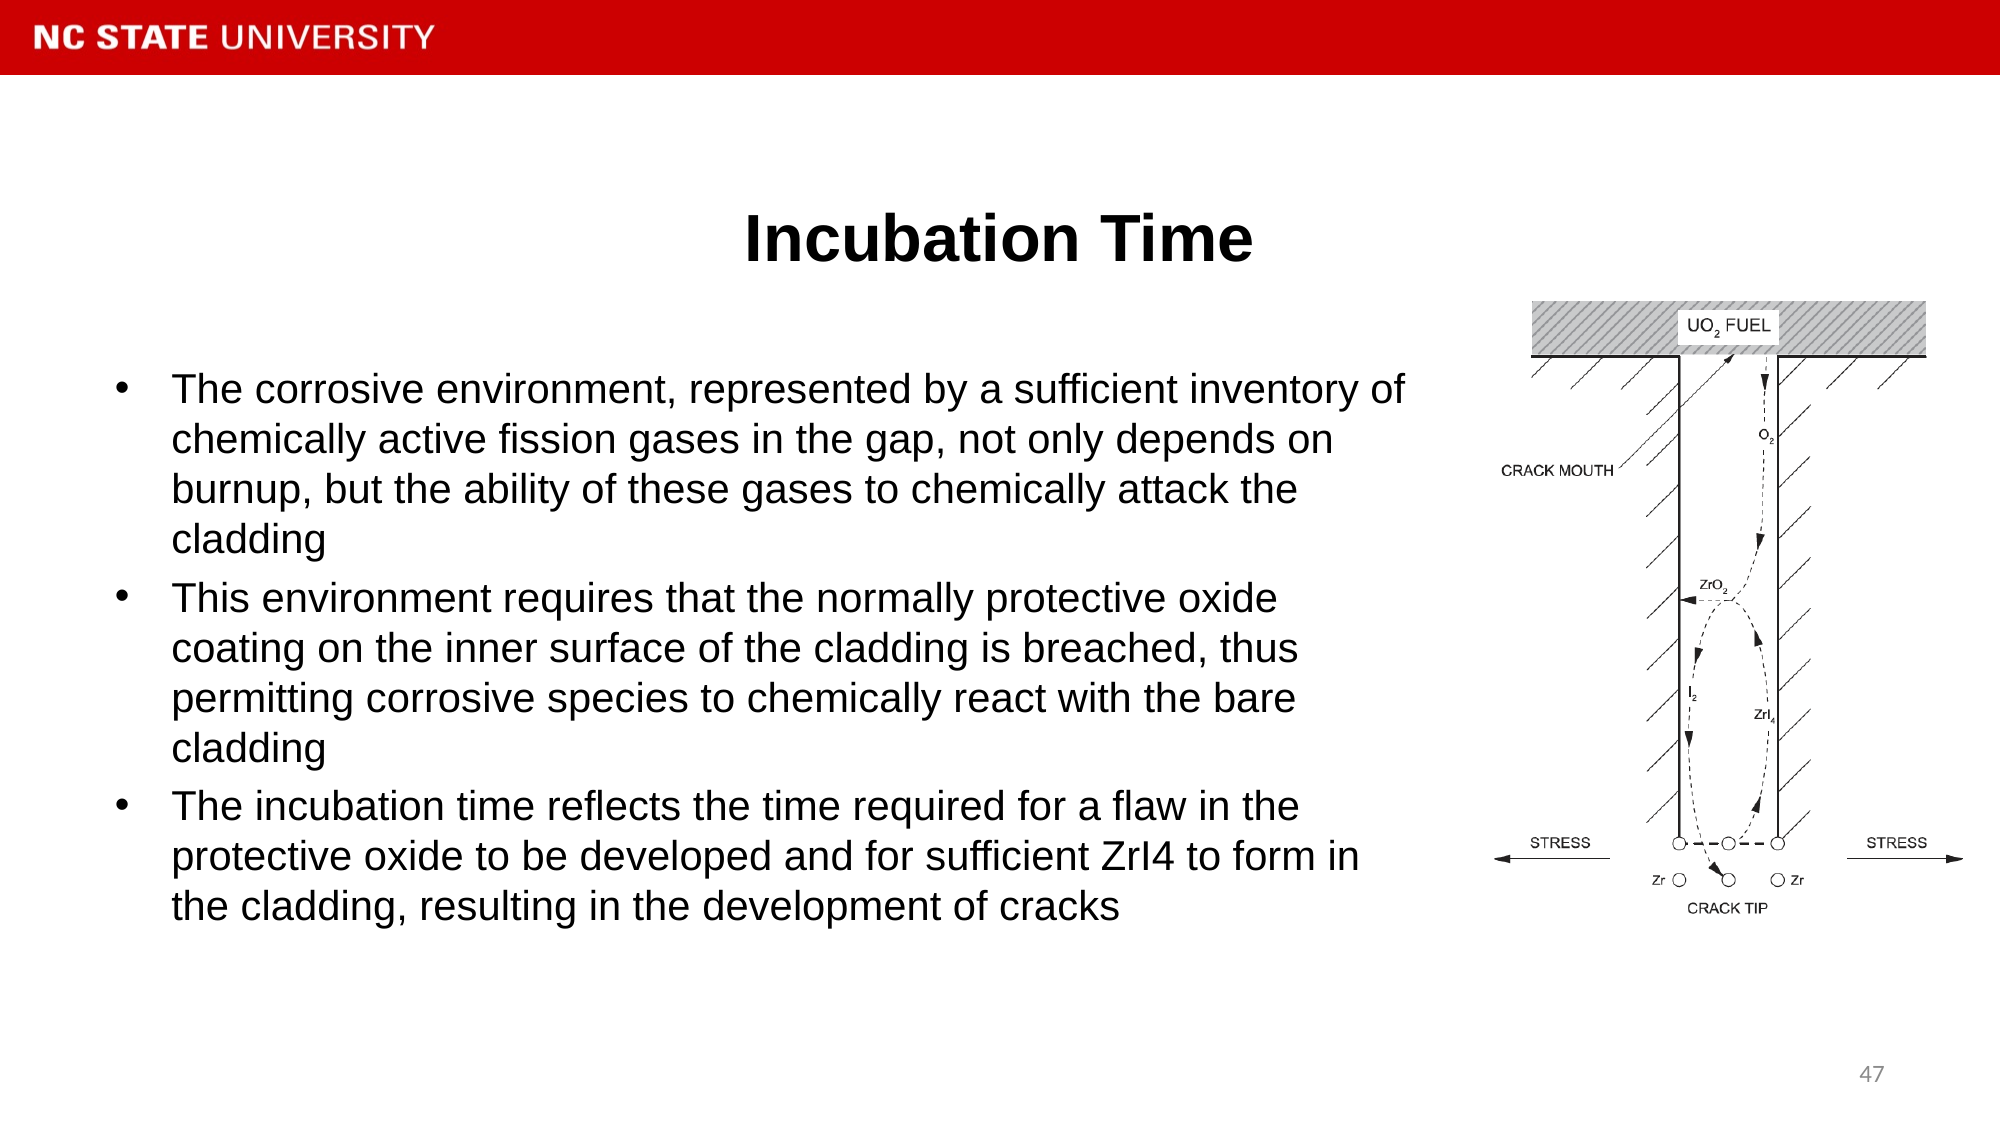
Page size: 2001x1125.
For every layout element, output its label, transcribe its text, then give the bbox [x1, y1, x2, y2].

title Incubation Time [99, 147, 1900, 323]
picture [1458, 269, 2000, 921]
slide_number 47 [1433, 1042, 1900, 1103]
list The corrosive environment, represented by a sufficient inventory of chemically active fission gases in the gap, not only depends on burnup, but the ability of these gases to chemically attack the cladding This environment requires that the normally protective oxide coating on the inner surface of the cladding is breached, thus permitting corrosive species to chemically react with the bare cladding The incubation time reflects the time required for a flaw in the protective oxide to be developed and for sufficient ZrI4 to form in the cladding, resulting in the development of cracks [99, 354, 1434, 1005]
picture [0, 0, 2000, 75]
